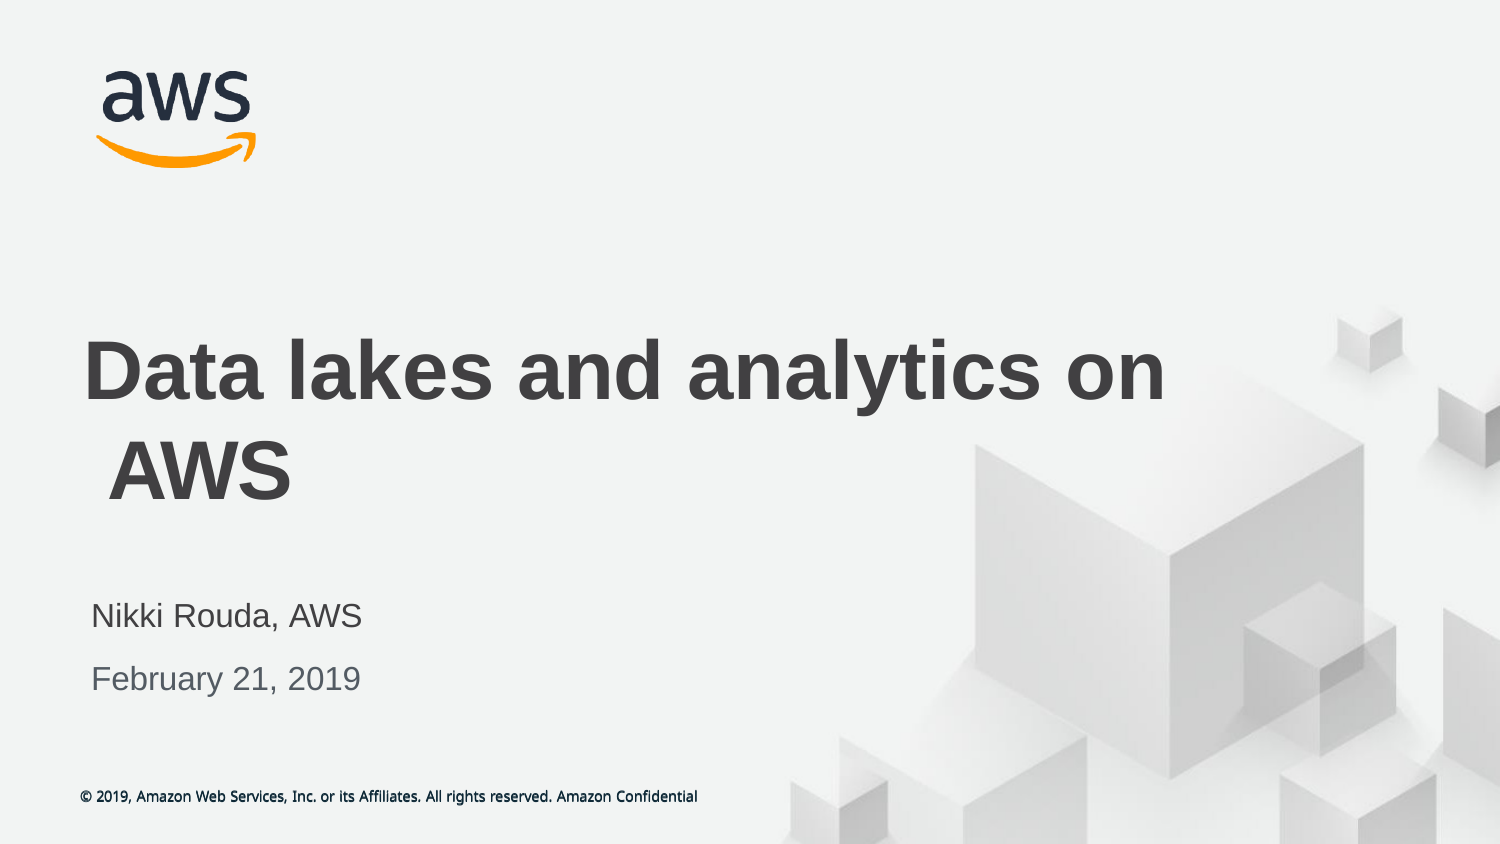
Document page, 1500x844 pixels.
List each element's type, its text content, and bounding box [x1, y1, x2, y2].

text_box Nikki Rouda, AWS February 21, 2019 [89, 569, 366, 697]
text_box © 2019, Amazon Web Services, Inc. or its Affiliates. All rights reserved. Amazon Confidential [78, 785, 723, 805]
text_box [0, 0, 1500, 844]
title Data lakes and analytics on AWS [81, 314, 1175, 517]
text_box [96, 71, 256, 168]
